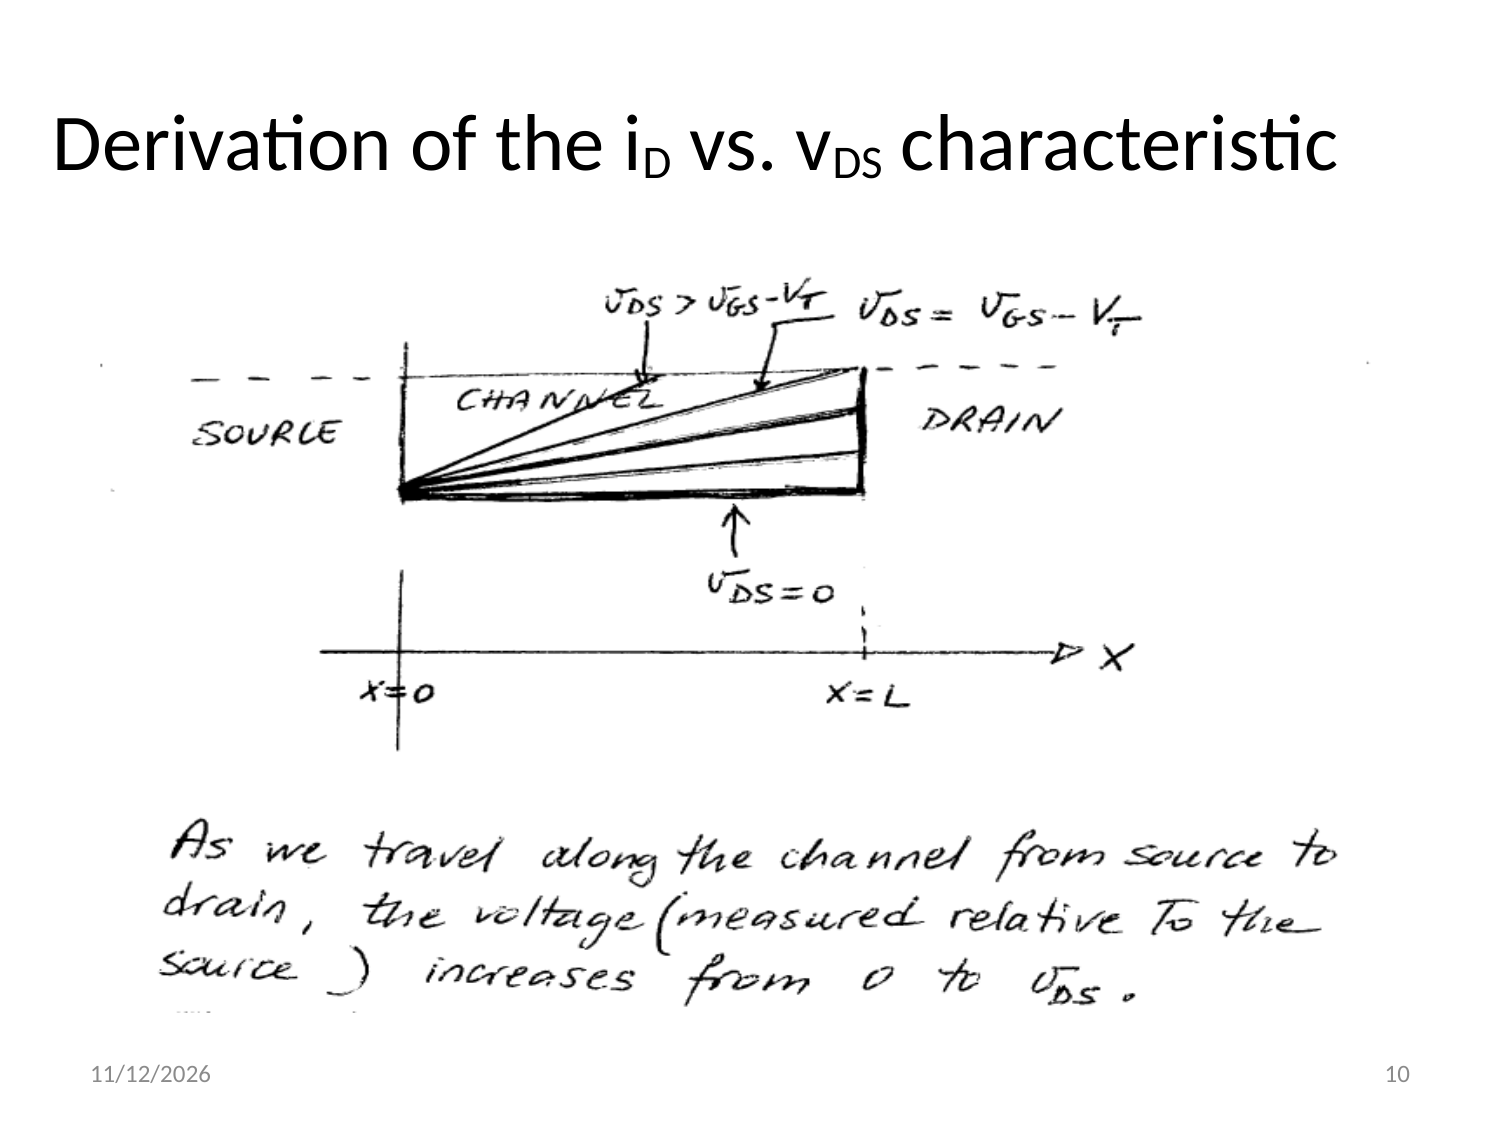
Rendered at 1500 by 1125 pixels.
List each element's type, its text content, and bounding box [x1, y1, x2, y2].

picture [99, 256, 1388, 1013]
title Derivation of the iD vs. vDS characteristic [37, 45, 1425, 233]
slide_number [75, 1042, 425, 1103]
slide_number 10 [1074, 1042, 1425, 1103]
